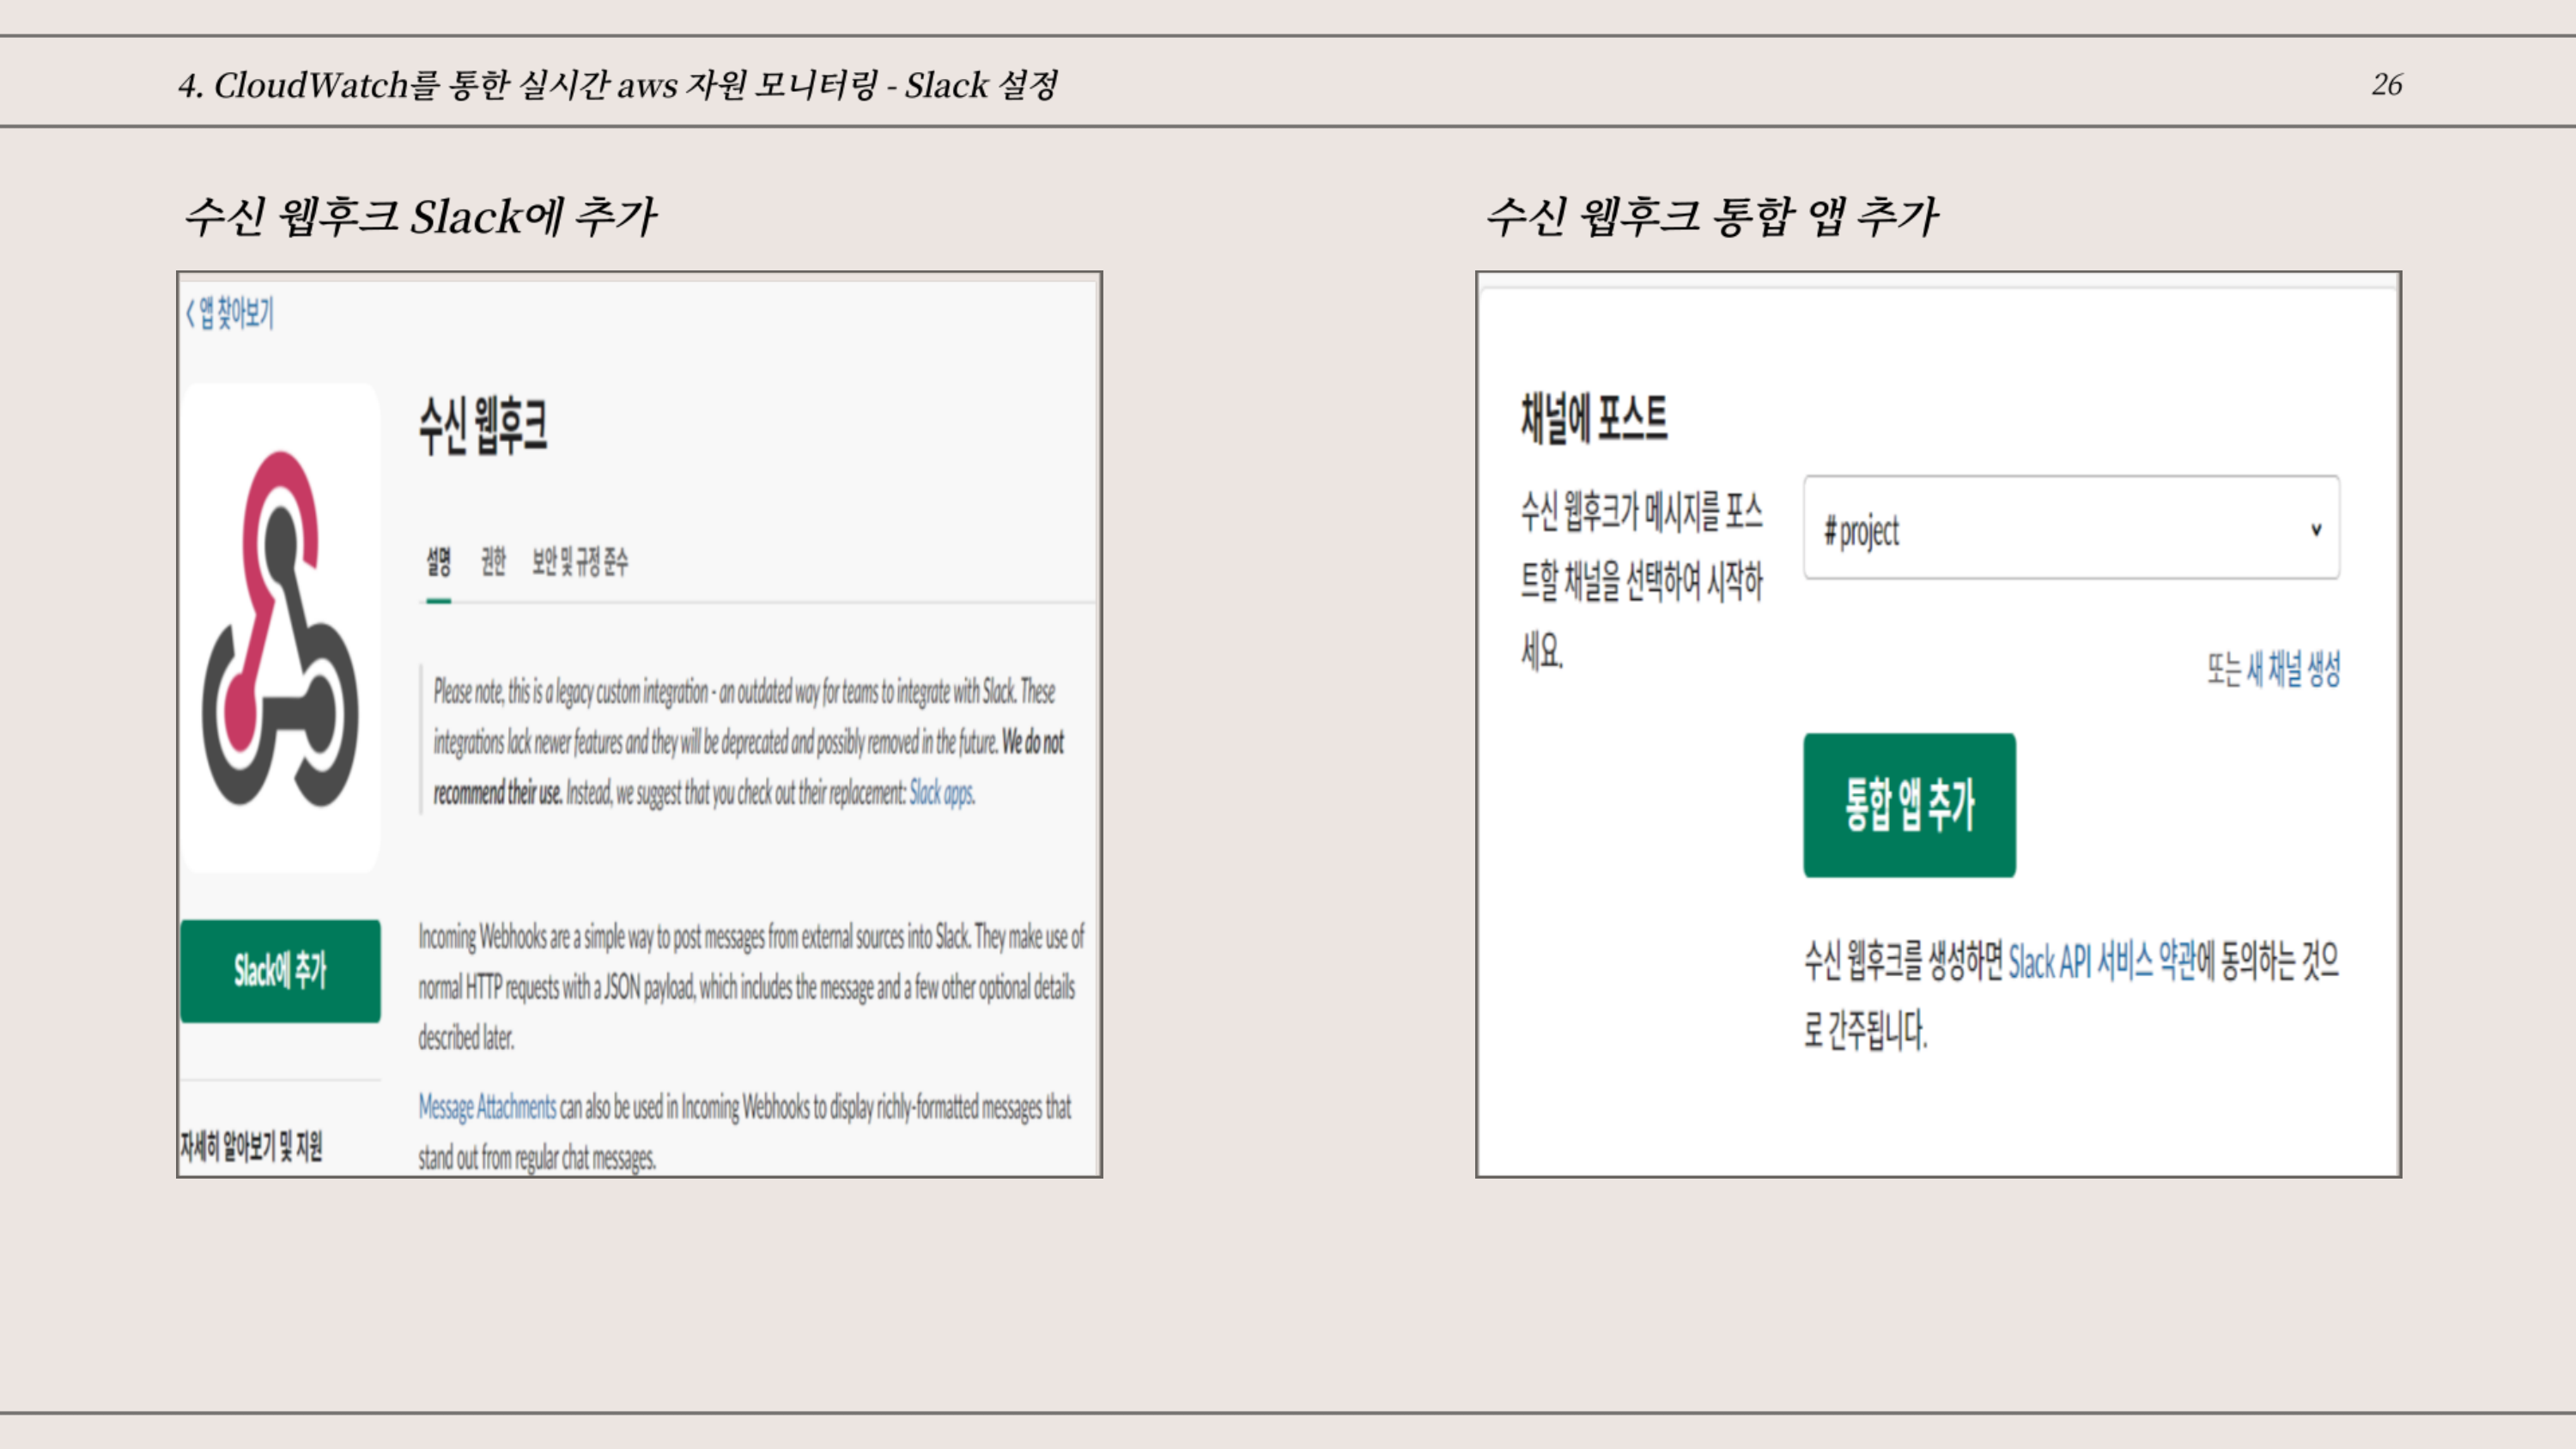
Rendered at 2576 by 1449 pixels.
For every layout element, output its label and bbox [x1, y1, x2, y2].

text_box [0, 120, 2576, 132]
text_box [0, 29, 2576, 41]
text_box [0, 1407, 2576, 1419]
picture [2366, 58, 2415, 114]
text_box [1475, 270, 2403, 1179]
picture [171, 55, 1072, 118]
picture [1477, 177, 1956, 260]
picture [175, 177, 674, 260]
text_box [176, 270, 1103, 1179]
